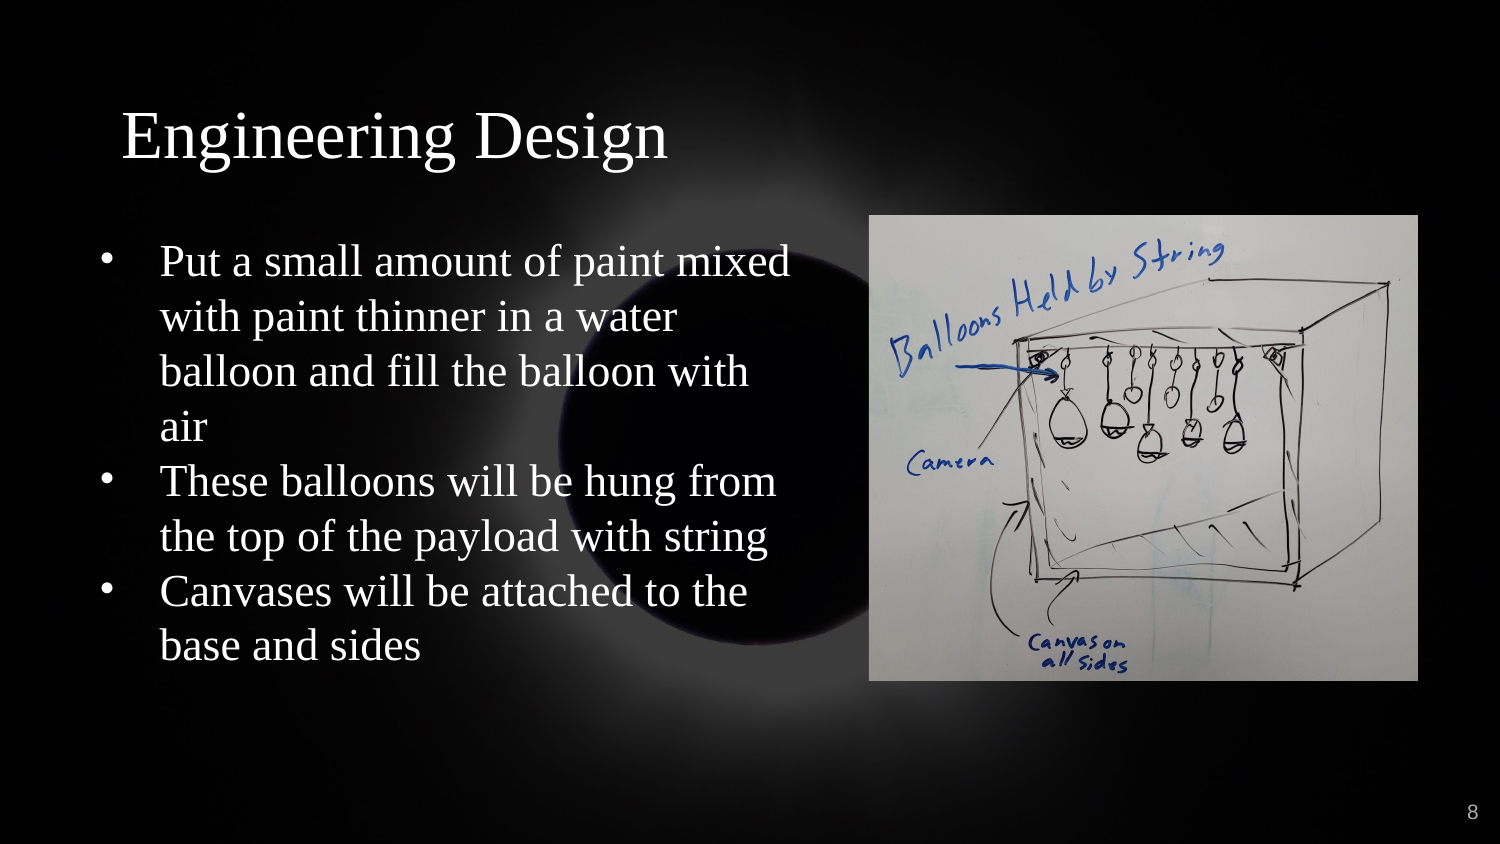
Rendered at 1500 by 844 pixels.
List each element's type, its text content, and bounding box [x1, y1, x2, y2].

picture [0, 0, 1500, 844]
title Engineering Design [99, 75, 1375, 216]
list Put a small amount of paint mixed with paint thinner in a water balloon and fill the balloon with air These balloons will be hung from the top of the payload with string Canvases will be attached to the base and sides [69, 215, 814, 722]
slide_number ‹#› [1403, 779, 1494, 844]
